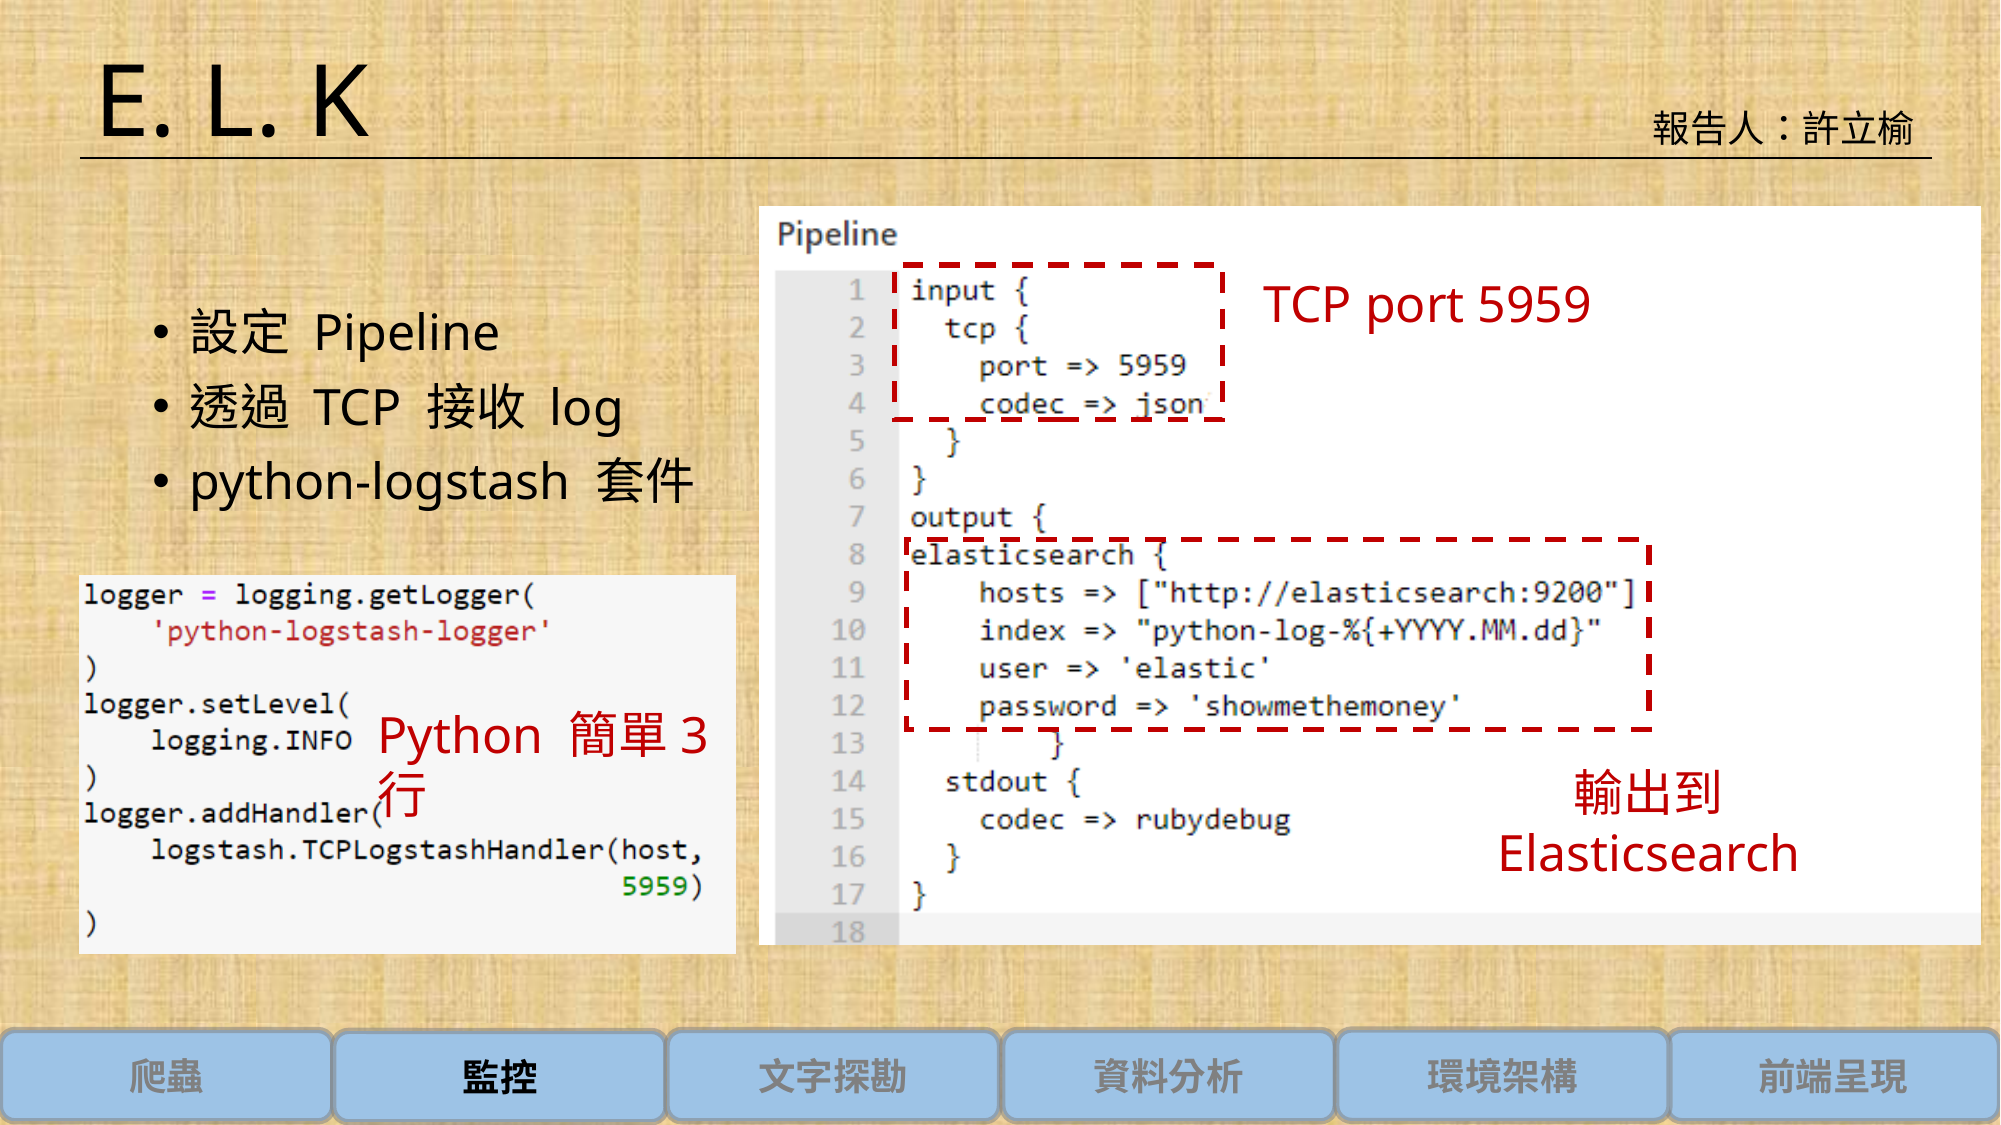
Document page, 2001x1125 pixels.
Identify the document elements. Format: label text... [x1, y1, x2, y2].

list 設定 Pipeline 透過 TCP 接收 log python-logstash 套件 [137, 299, 1863, 1014]
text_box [0, 1029, 2000, 1123]
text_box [759, 206, 1981, 945]
text_box E. L. K [79, 29, 549, 165]
text_box 報告人：許立榆 [1636, 97, 1931, 158]
picture [0, 0, 2001, 1125]
